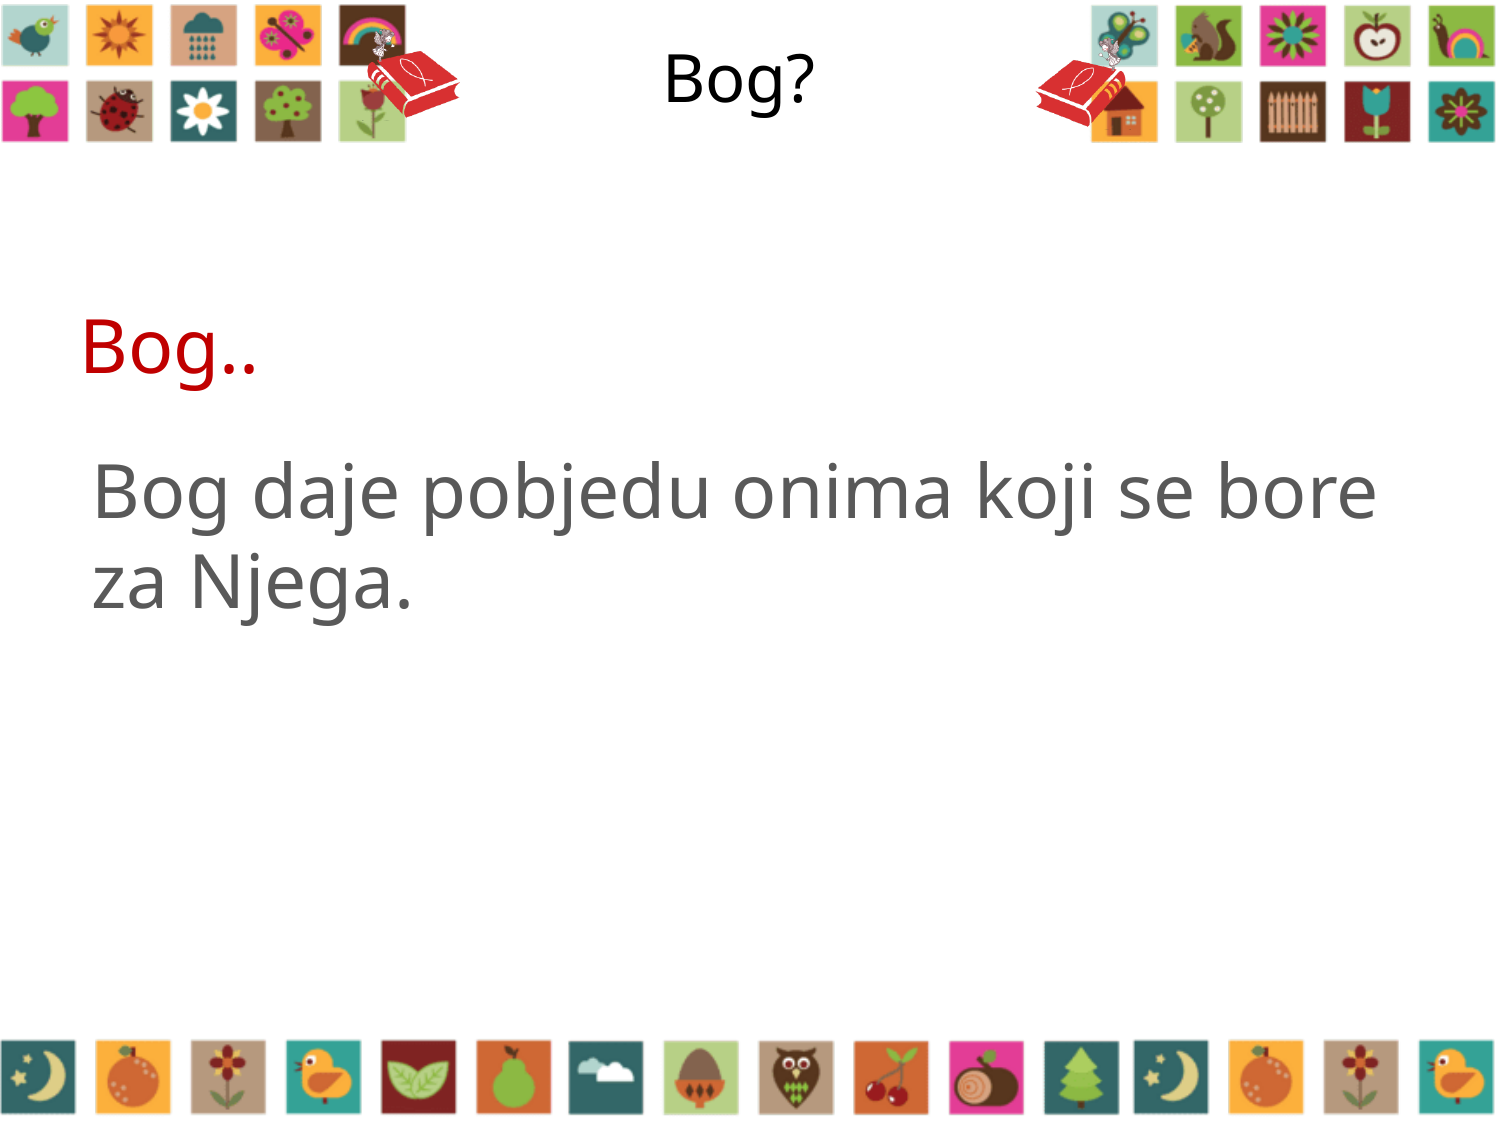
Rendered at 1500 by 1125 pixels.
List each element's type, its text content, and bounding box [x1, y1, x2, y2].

picture [1003, 3, 1500, 150]
text_box Bog daje pobjedu onima koji se bore za Njega. [76, 436, 1424, 632]
text_box Bog? [496, 28, 998, 124]
text_box Bog.. [64, 290, 1412, 396]
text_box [0, 1028, 1500, 1118]
picture [0, 3, 492, 150]
